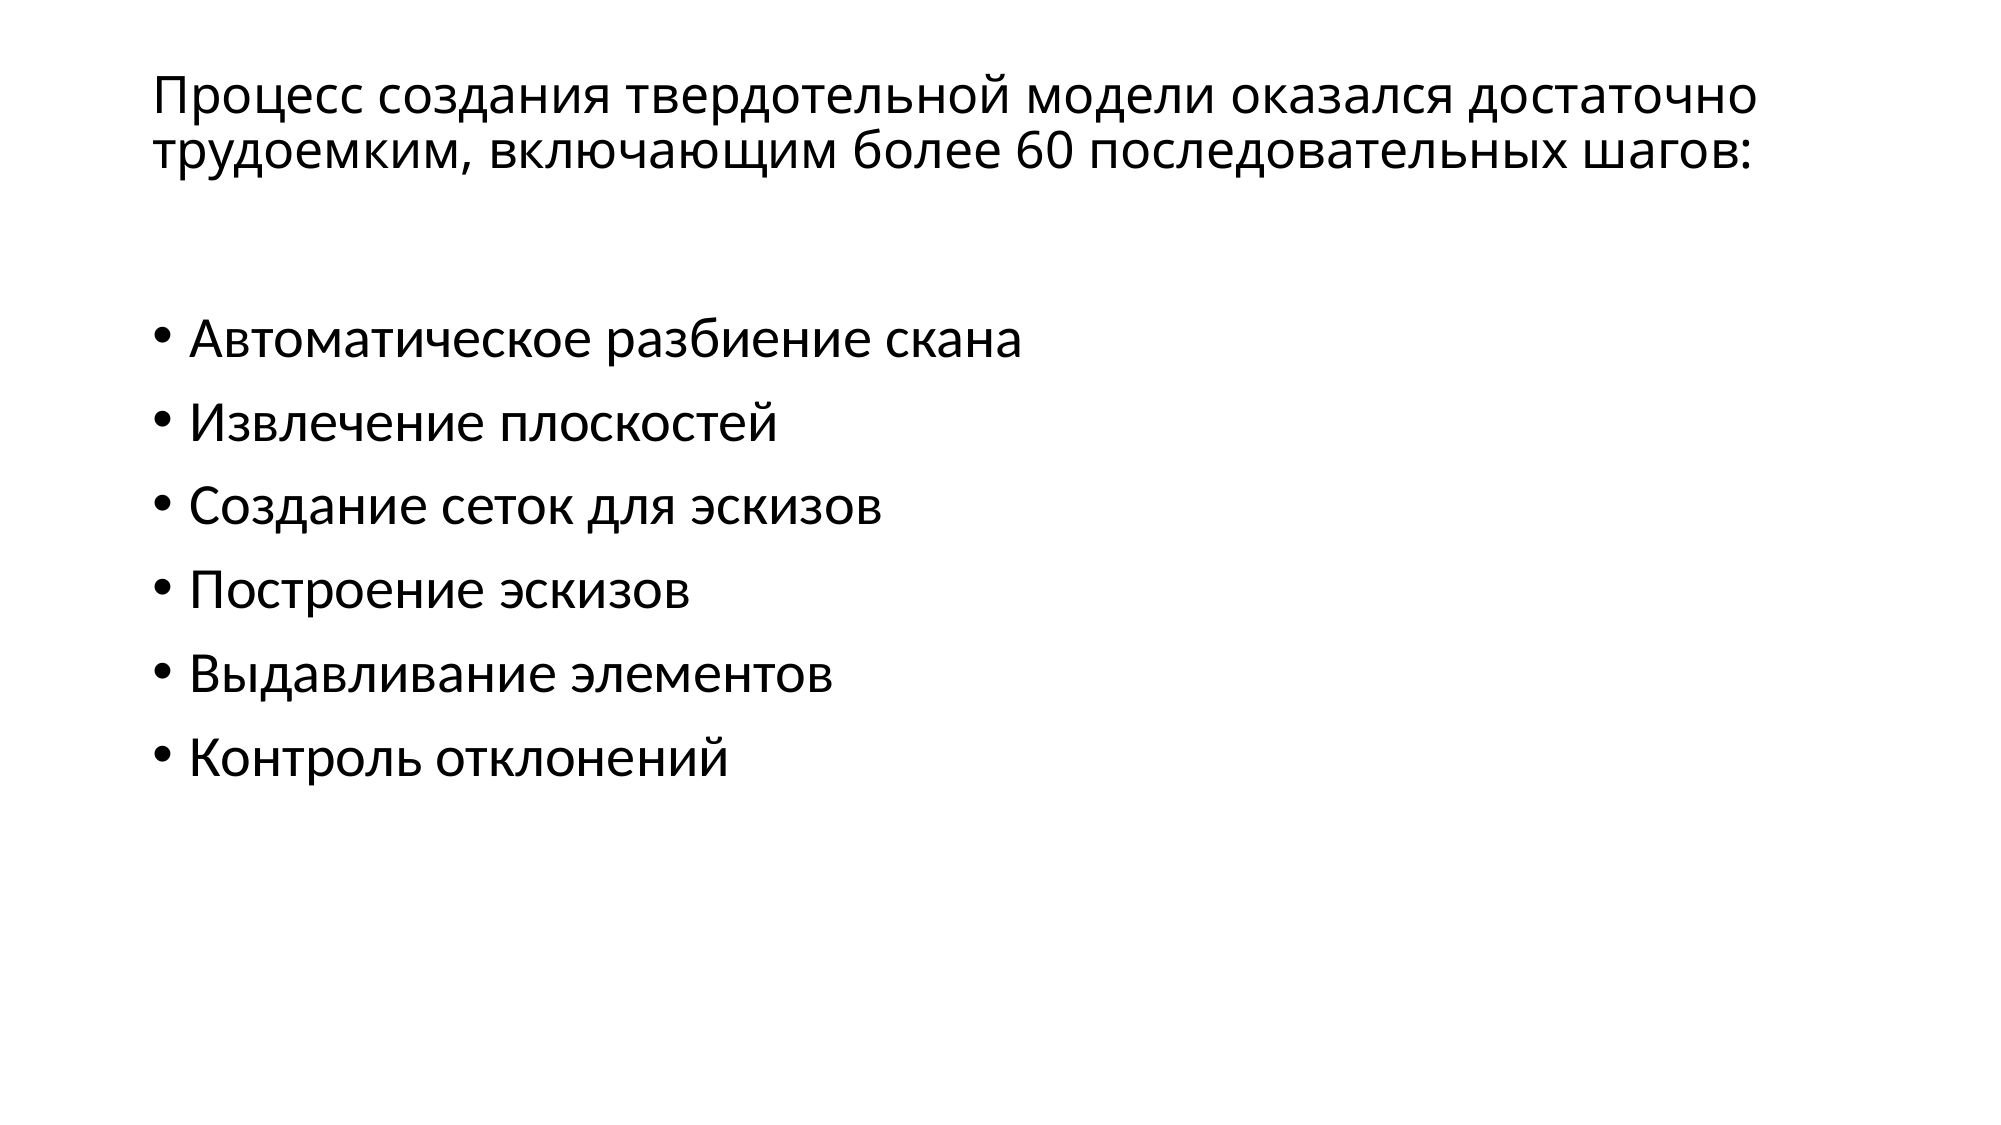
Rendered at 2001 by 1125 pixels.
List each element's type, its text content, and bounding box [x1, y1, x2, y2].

list Автоматическое разбиение скана Извлечение плоскостей Создание сеток для эскизов Построение эскизов Выдавливание элементов Контроль отклонений [137, 299, 1863, 1014]
title Процесс создания твердотельной модели оказался достаточно трудоемким, включающим более 60 последовательных шагов: [137, 59, 1863, 278]
